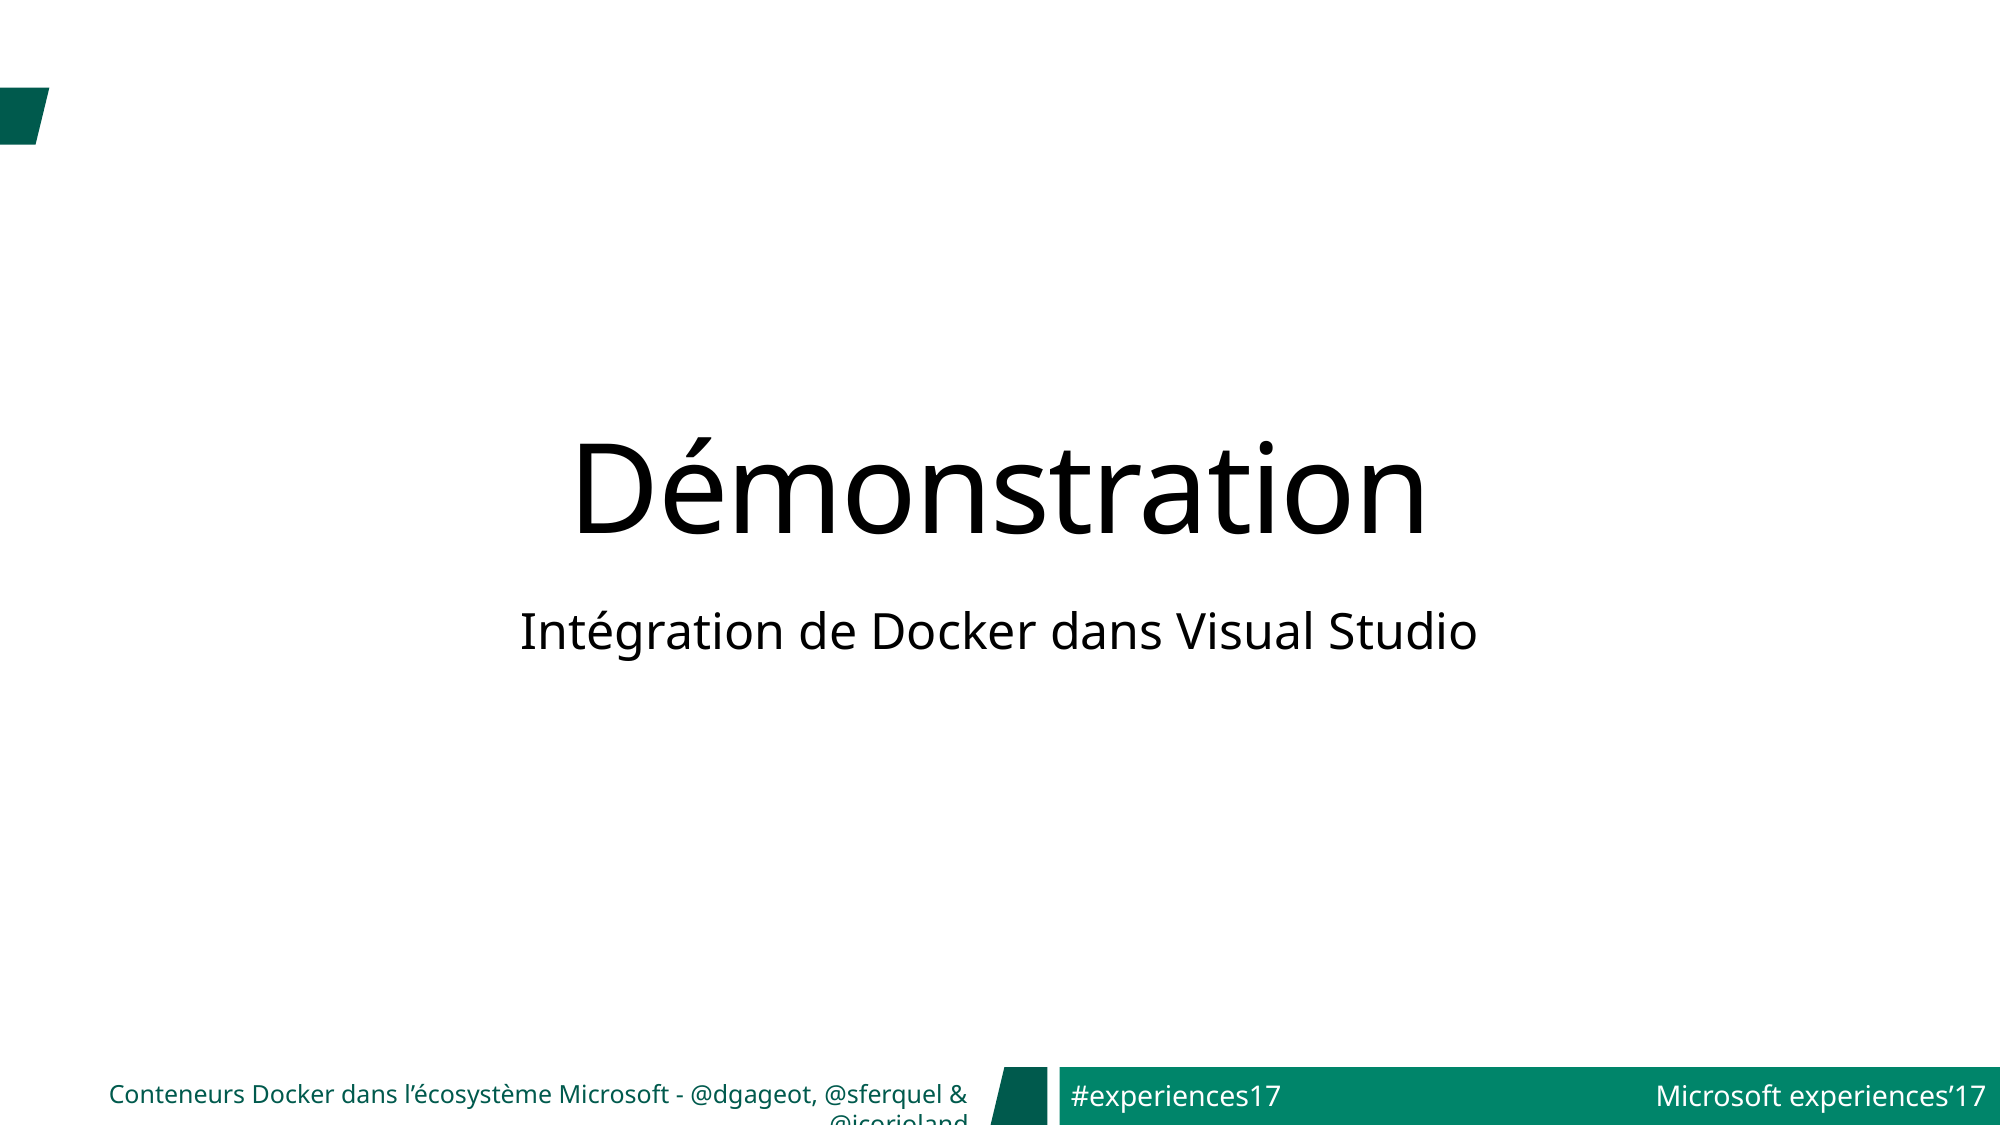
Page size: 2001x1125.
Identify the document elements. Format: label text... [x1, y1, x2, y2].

title Démonstration [249, 184, 1750, 576]
subtitle Intégration de Docker dans Visual Studio [249, 590, 1750, 676]
